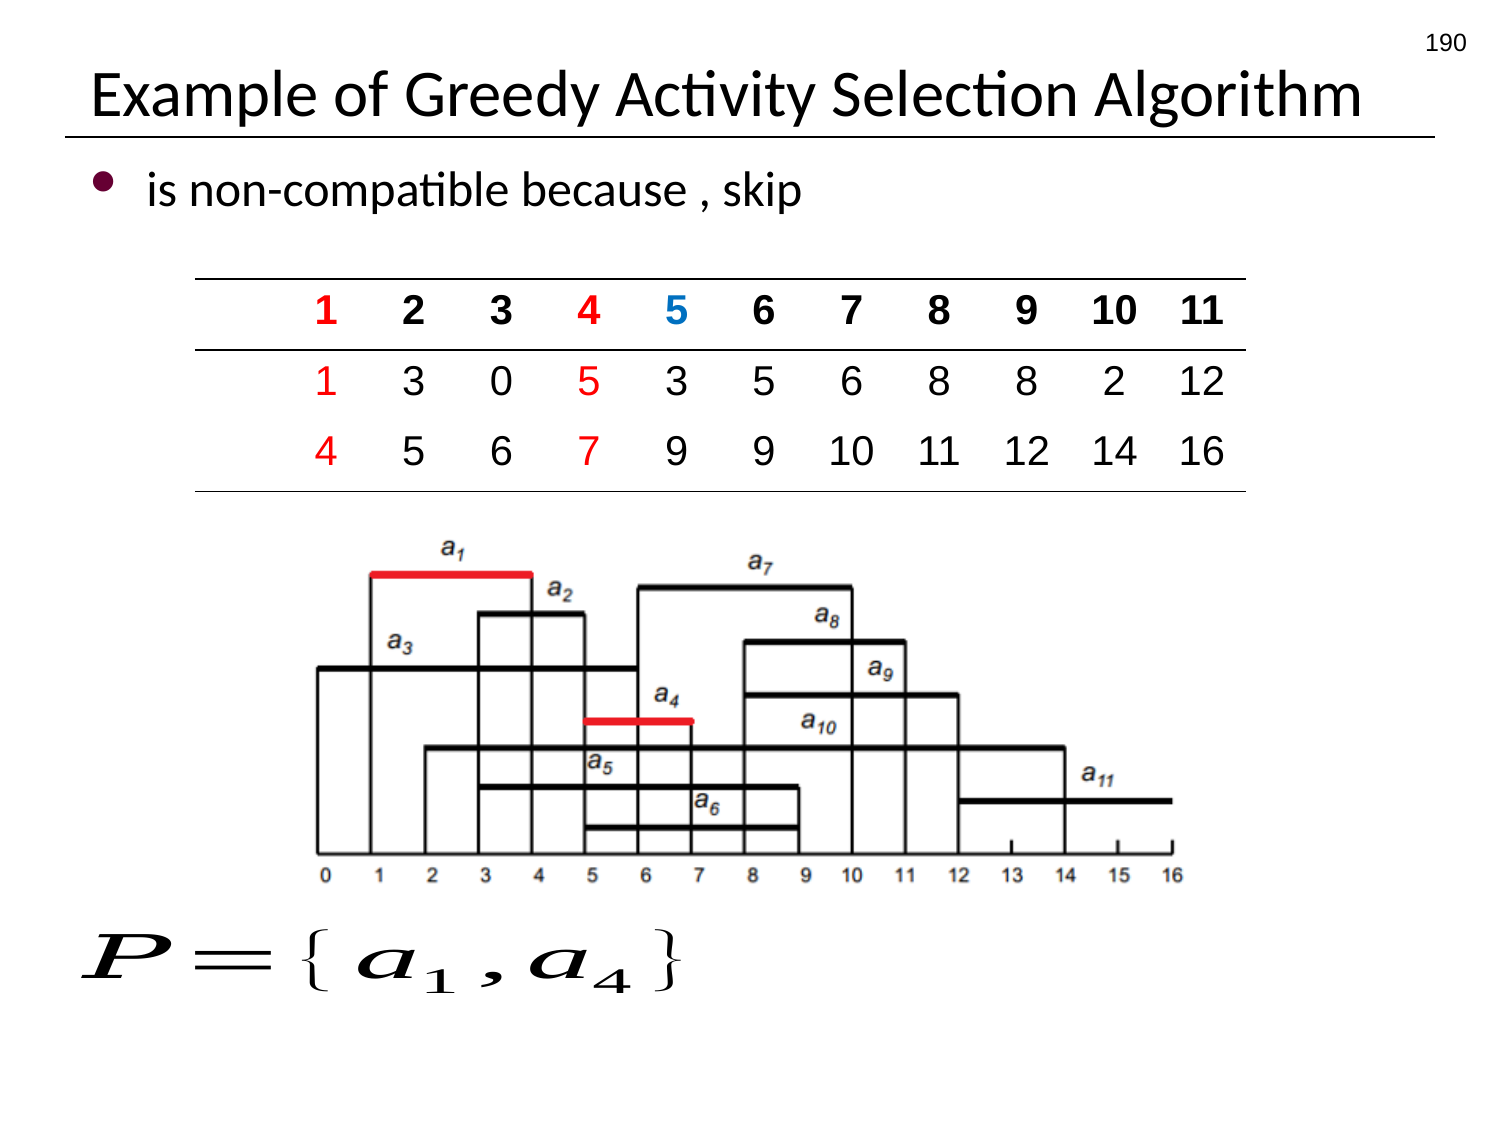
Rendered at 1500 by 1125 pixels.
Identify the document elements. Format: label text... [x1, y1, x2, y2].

slide_number 190 [1131, 18, 1483, 62]
picture [298, 526, 1202, 927]
title Example of Greedy Activity Selection Algorithm [75, 20, 1425, 138]
